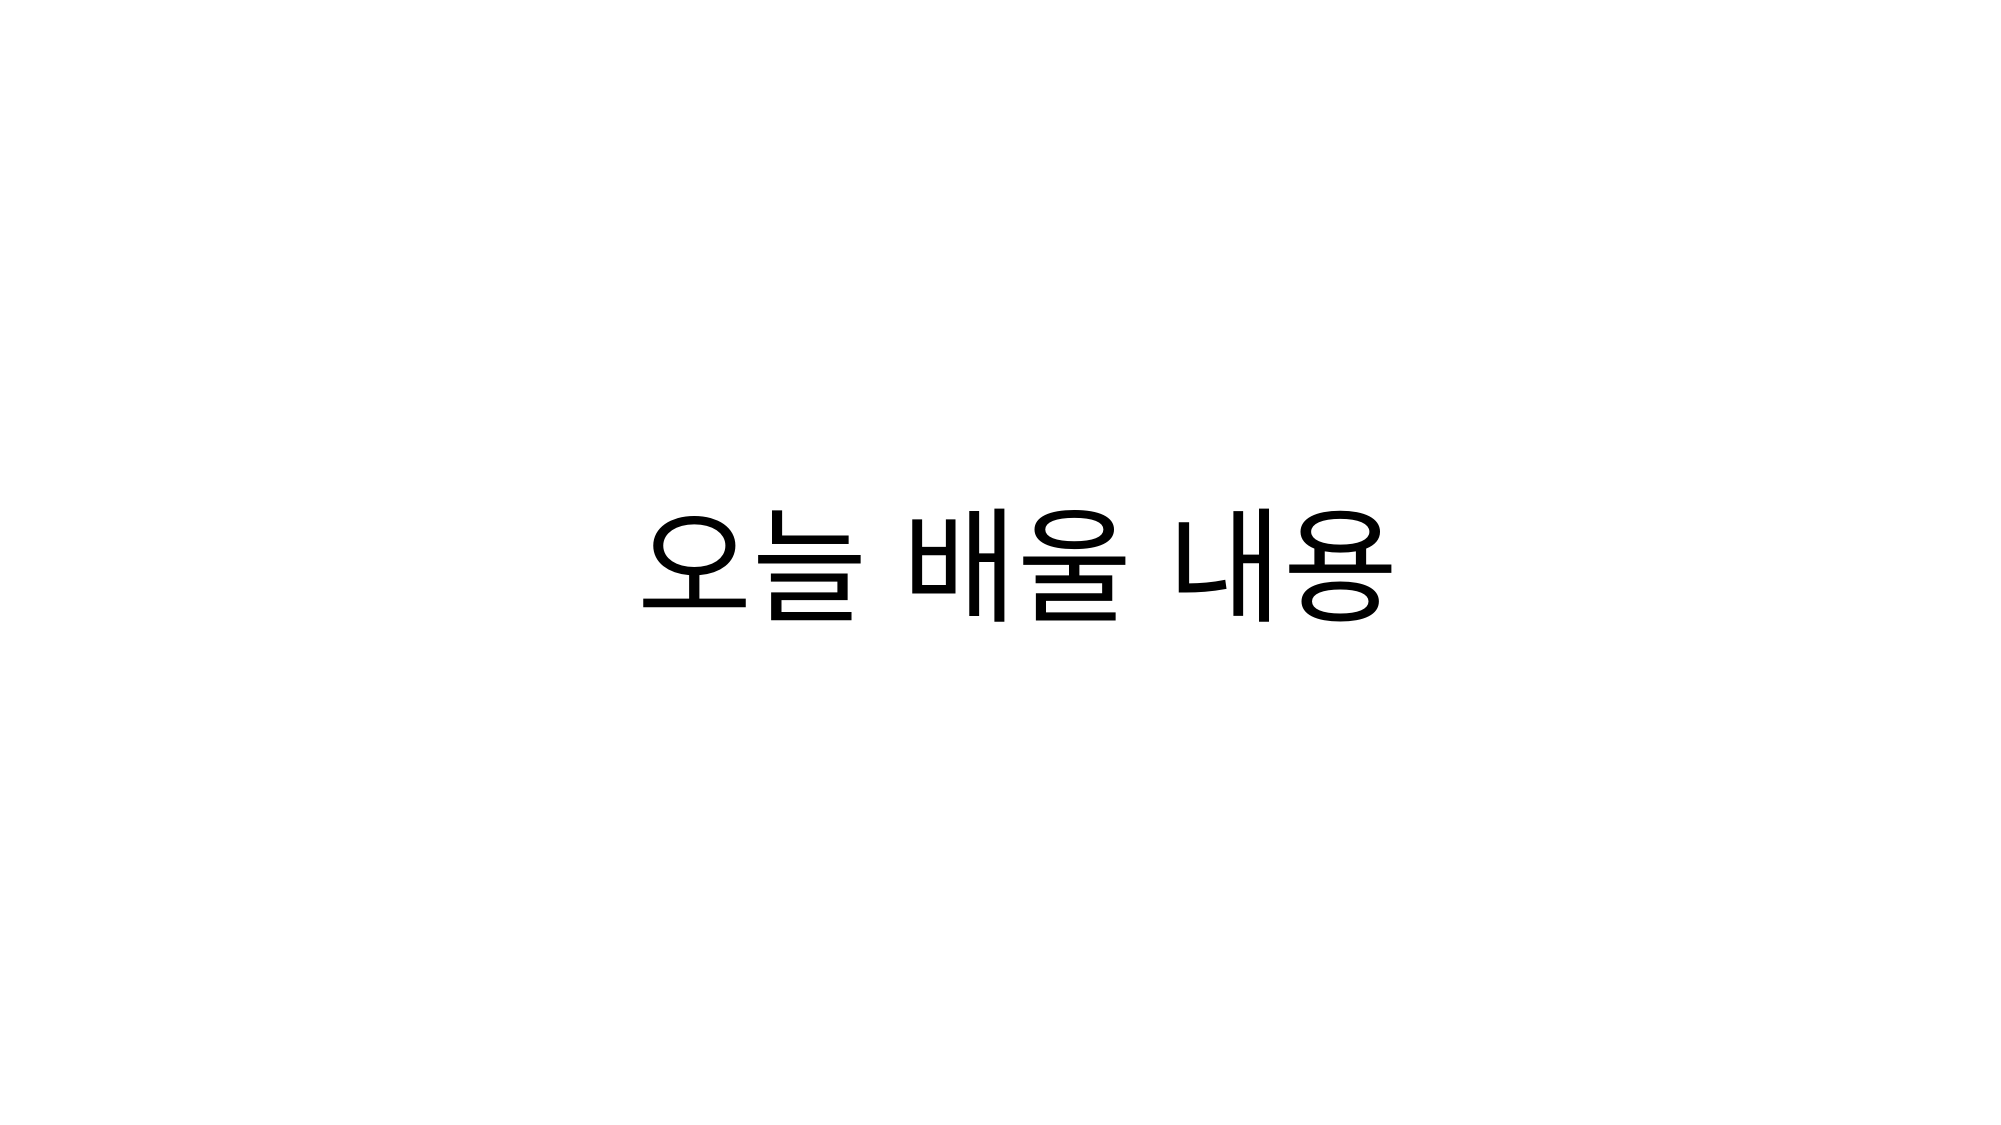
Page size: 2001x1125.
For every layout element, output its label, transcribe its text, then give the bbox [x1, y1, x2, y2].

text_box 오늘 배울 내용 [623, 480, 1413, 646]
